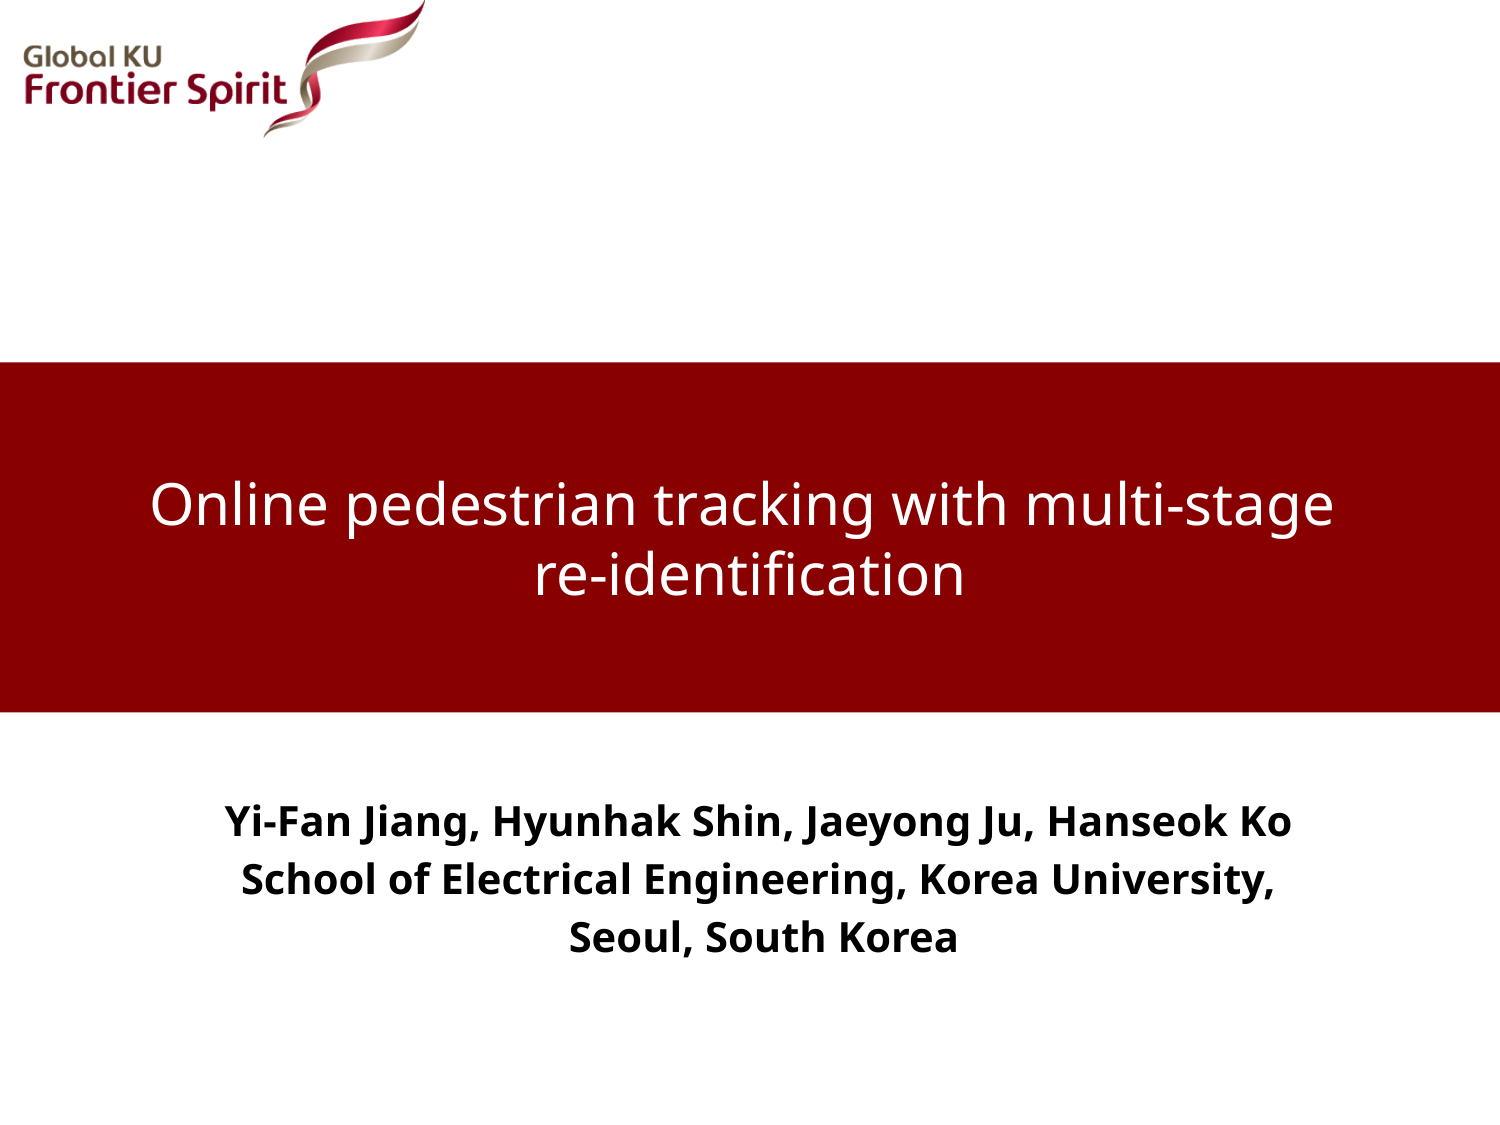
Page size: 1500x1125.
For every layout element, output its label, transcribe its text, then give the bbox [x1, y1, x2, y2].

picture [23, 0, 425, 138]
text_box Yi-Fan Jiang, Hyunhak Shin, Jaeyong Ju, Hanseok Ko School of Electrical Engineering, Korea University, Seoul, South Korea [126, 786, 1402, 975]
title Online pedestrian tracking with multi-stage re-identification [0, 362, 1500, 713]
